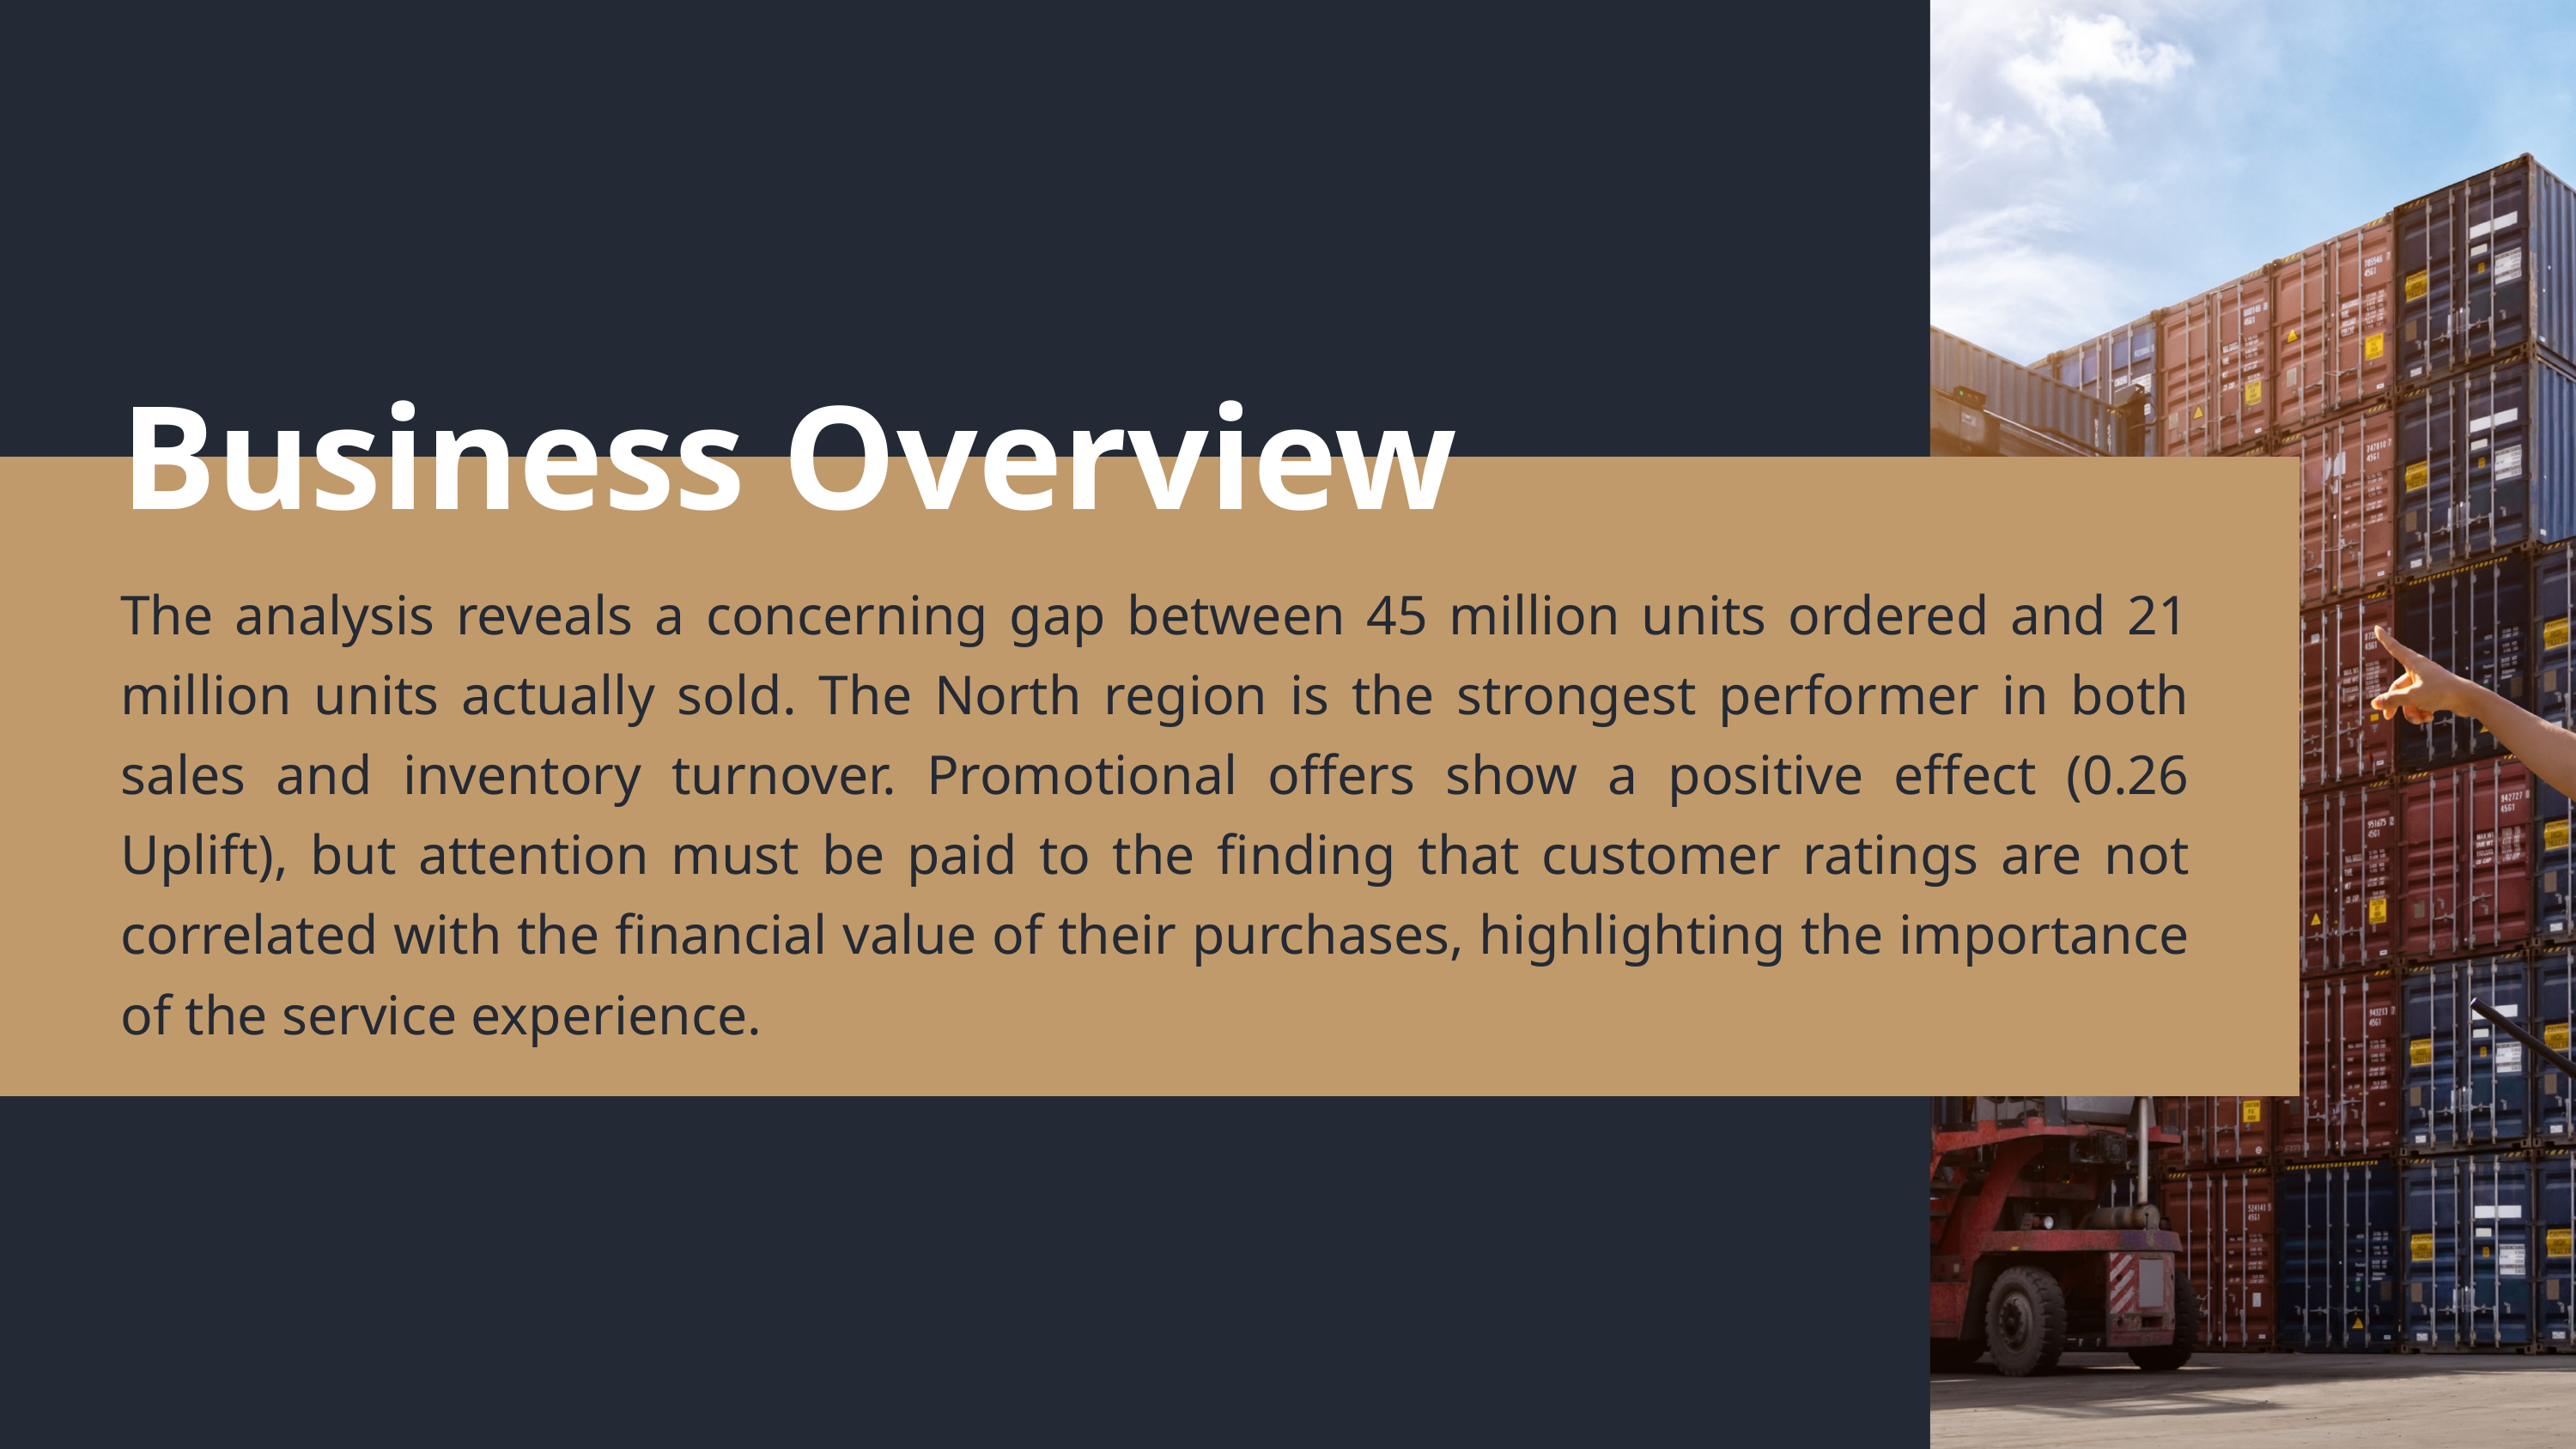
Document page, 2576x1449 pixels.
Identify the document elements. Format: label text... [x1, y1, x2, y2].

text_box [1929, 0, 2576, 1449]
text_box Business Overview [120, 337, 1497, 454]
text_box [0, 456, 2300, 1097]
